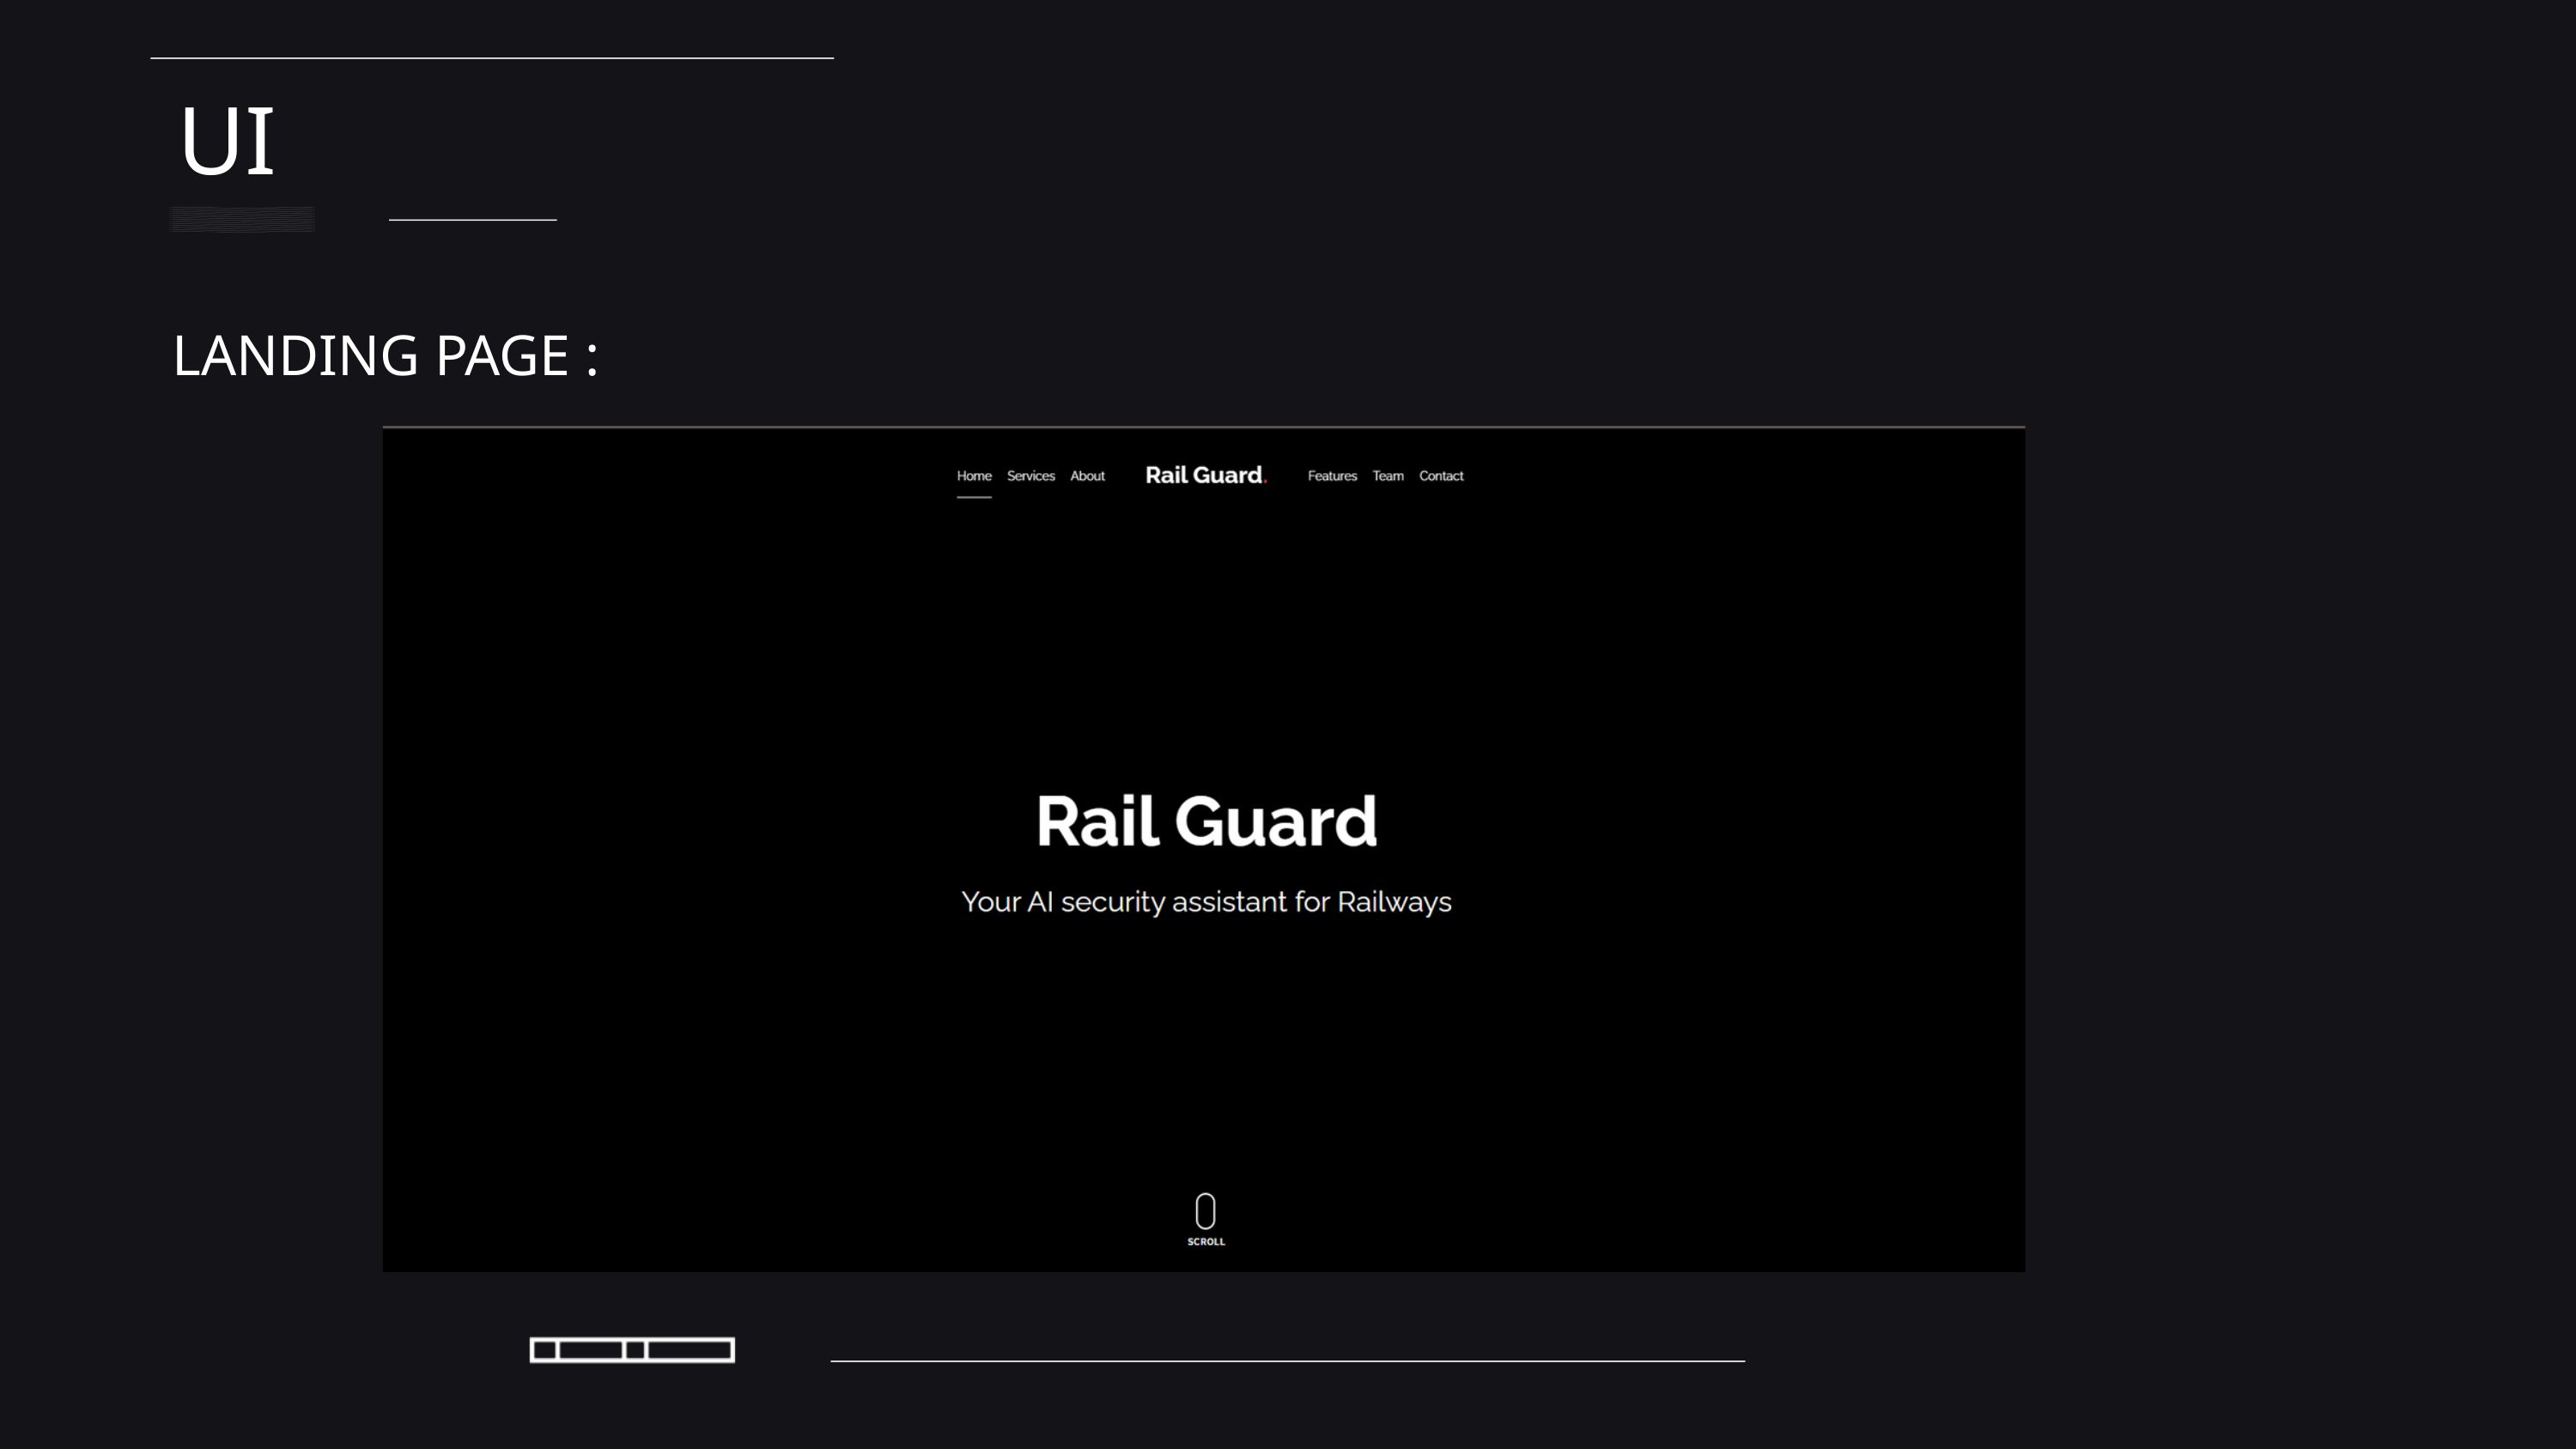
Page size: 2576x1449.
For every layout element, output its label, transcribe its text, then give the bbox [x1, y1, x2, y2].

text_box [382, 426, 2026, 1272]
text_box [150, 207, 557, 233]
text_box UI [0, 100, 1013, 194]
text_box [509, 1319, 755, 1382]
text_box LANDING PAGE : [172, 288, 2164, 387]
